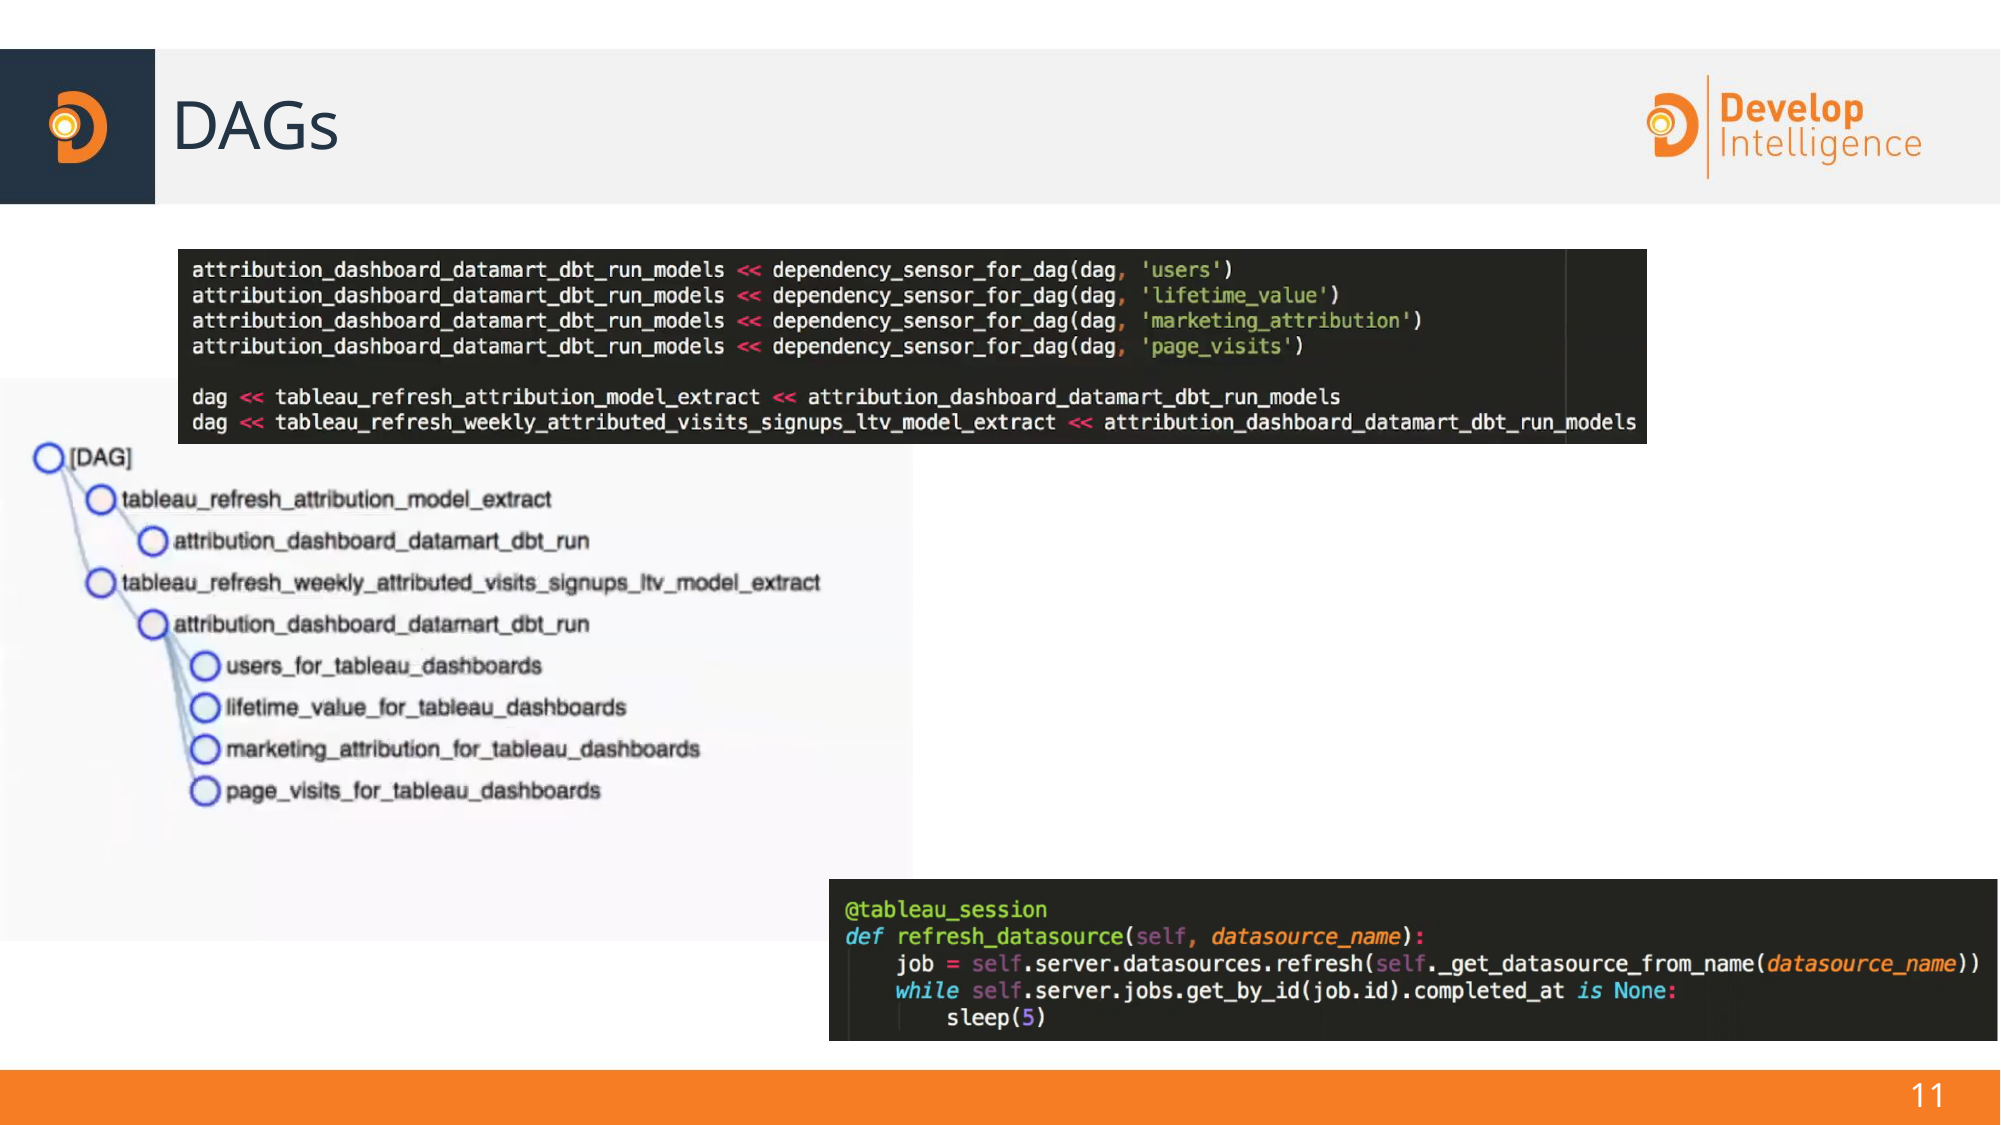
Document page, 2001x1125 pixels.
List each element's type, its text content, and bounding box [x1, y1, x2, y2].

slide_number 11 [1860, 1072, 1998, 1122]
picture [0, 0, 2001, 1125]
title DAGs [156, 53, 1999, 203]
